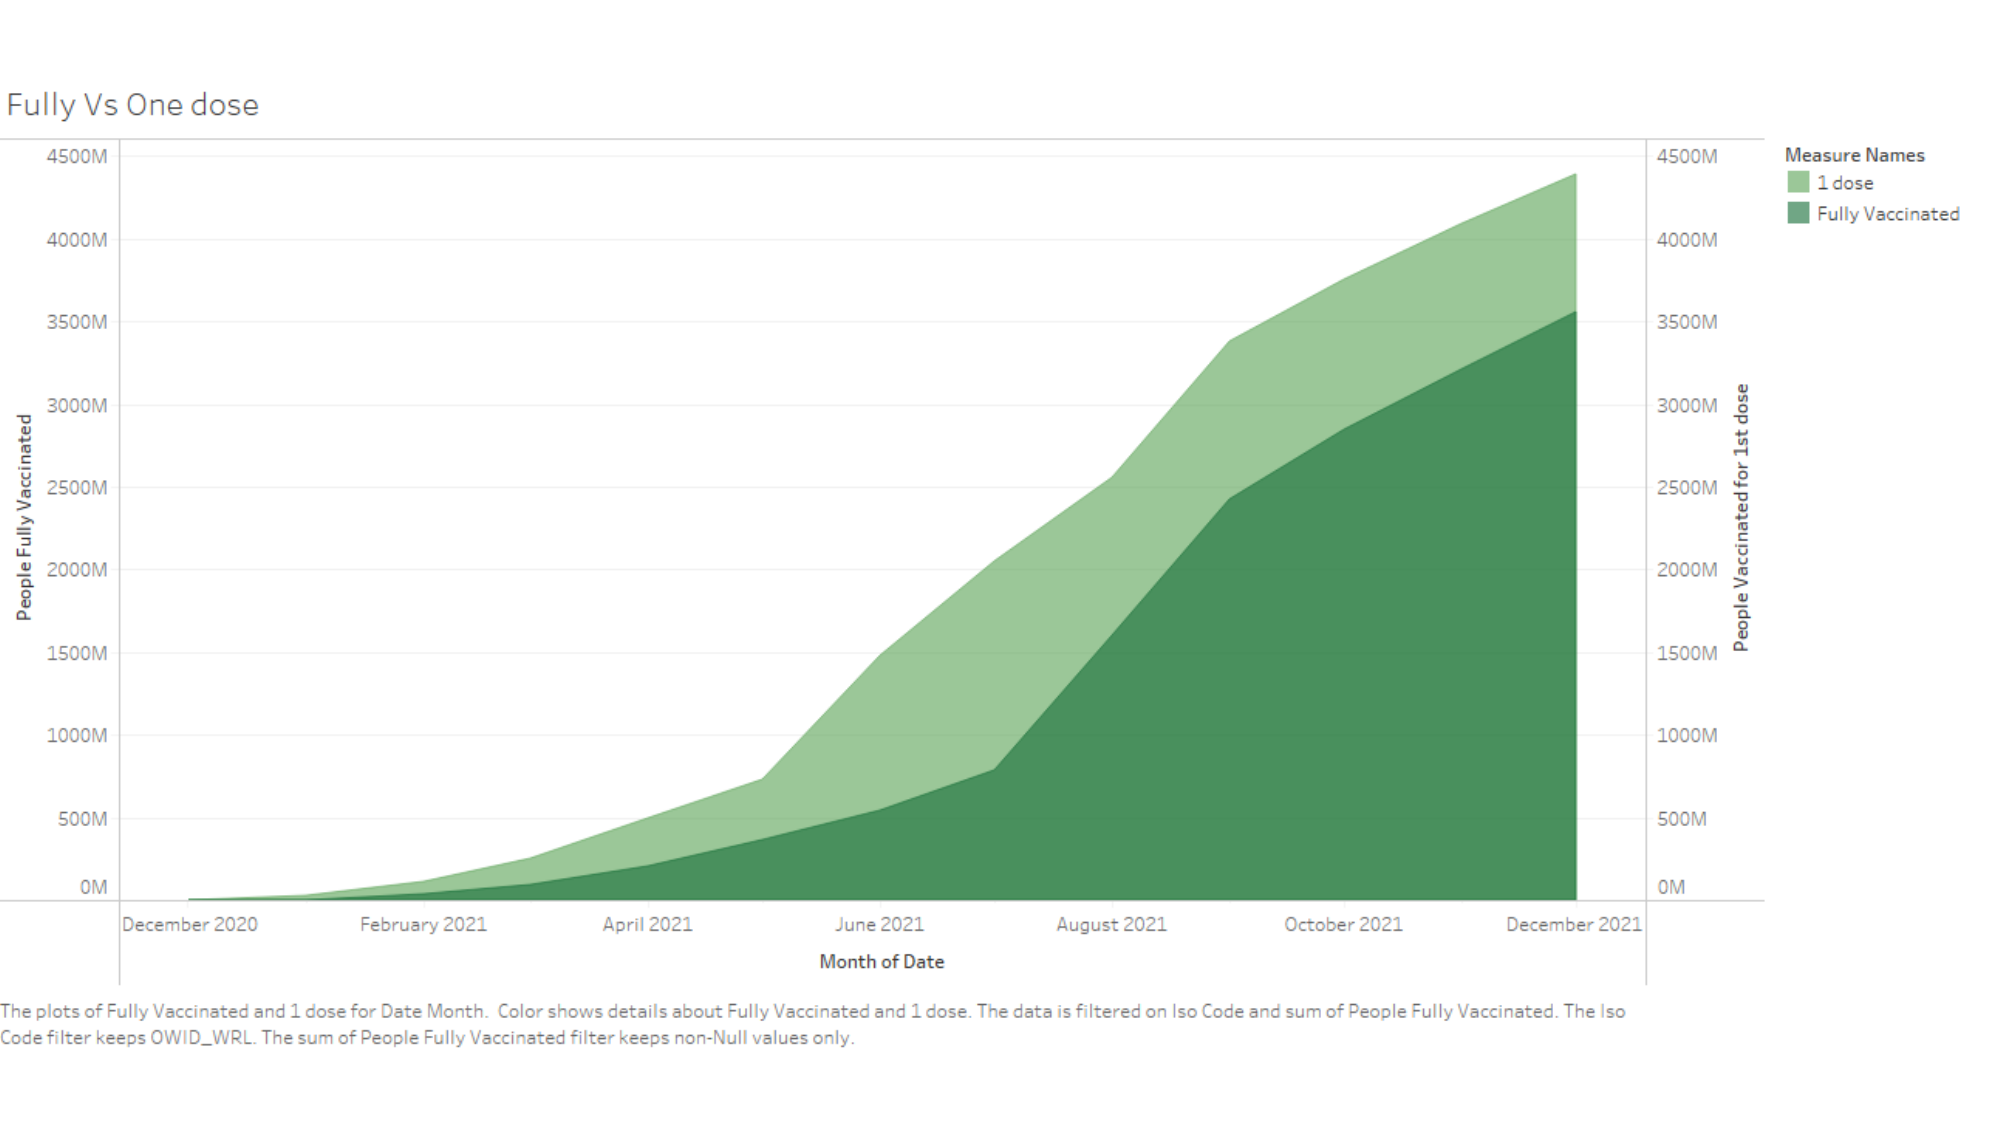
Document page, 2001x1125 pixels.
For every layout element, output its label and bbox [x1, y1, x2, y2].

picture [0, 72, 2000, 1052]
